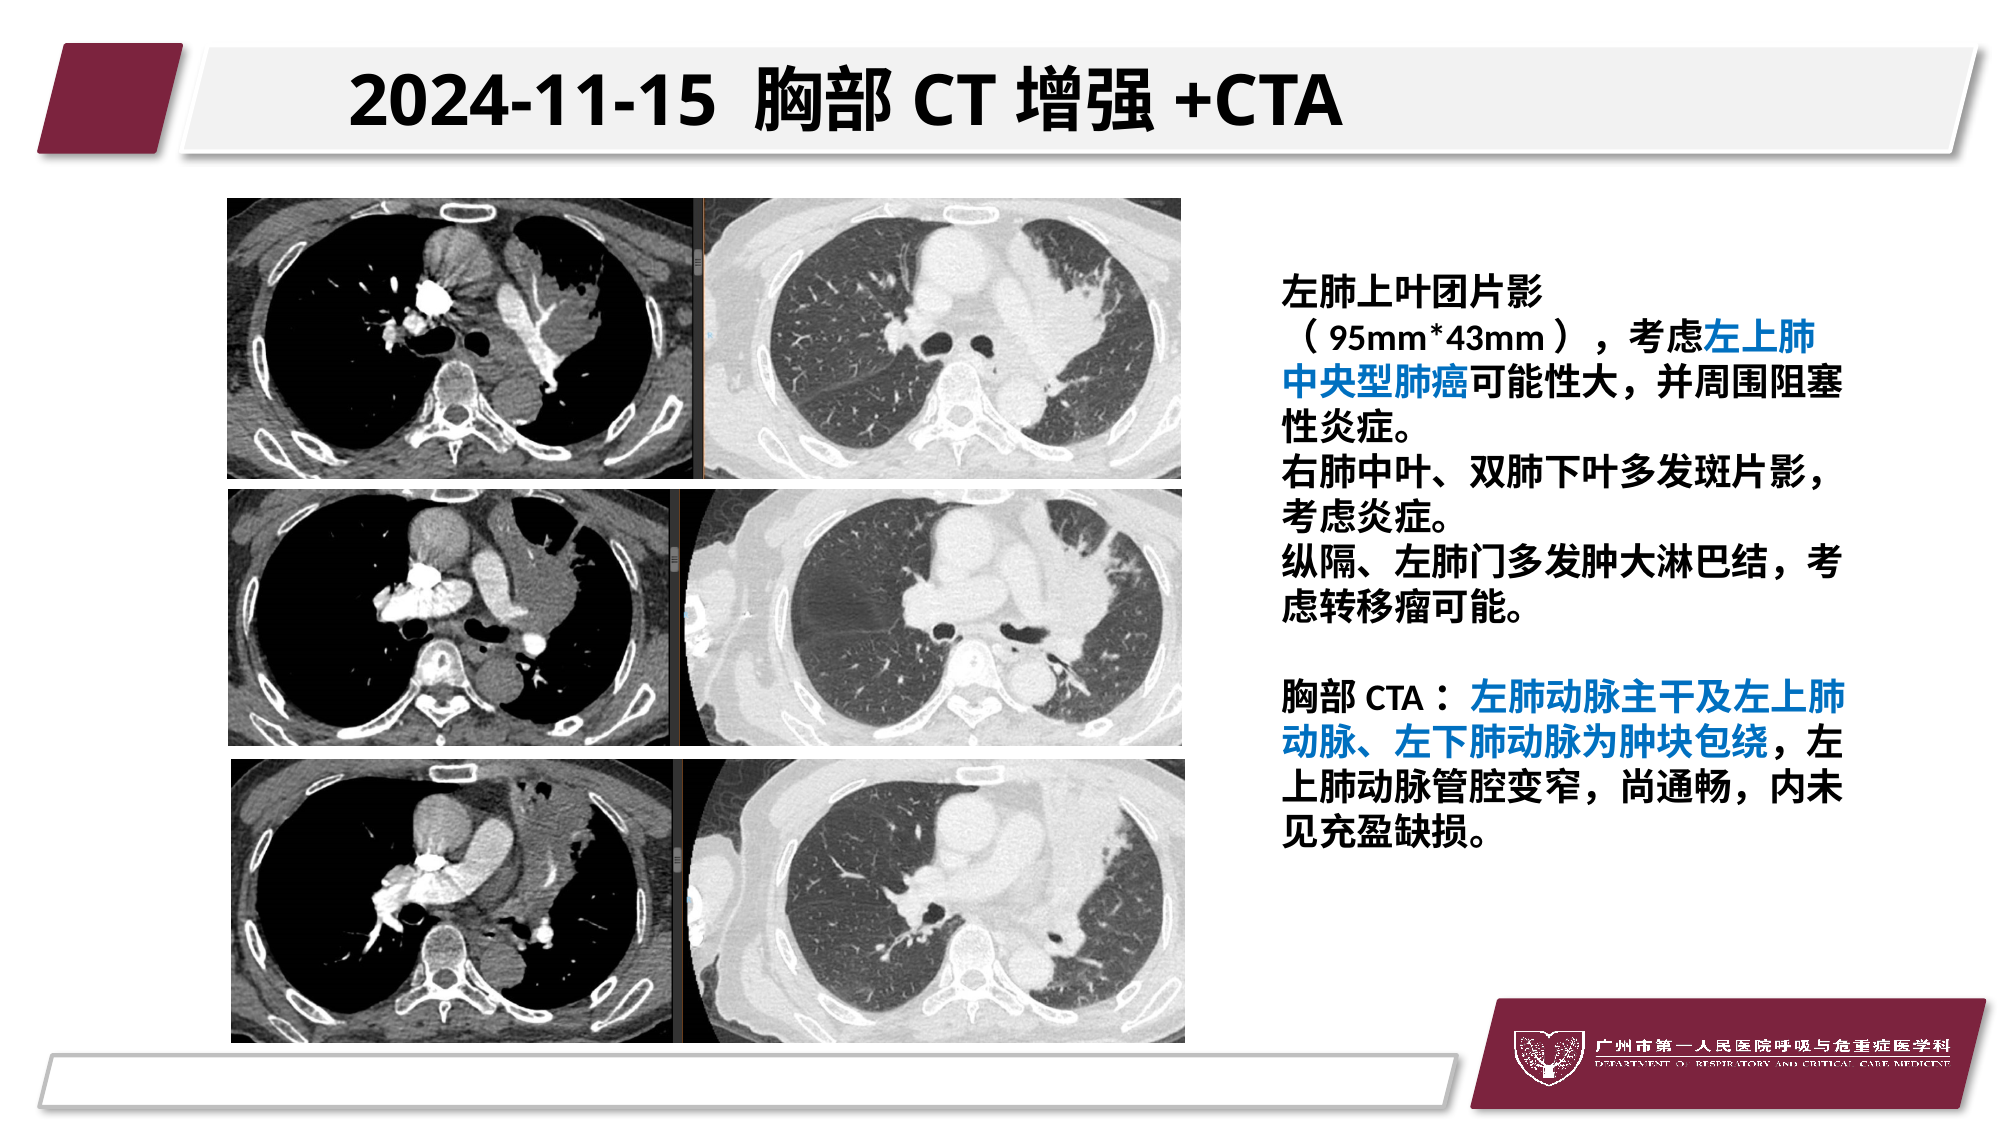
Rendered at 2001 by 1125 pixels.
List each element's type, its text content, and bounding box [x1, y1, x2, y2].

text_box 左肺上叶团片影（95mm*43mm），考虑左上肺中央型肺癌可能性大，并周围阻塞性炎症。 右肺中叶、双肺下叶多发斑片影，考虑炎症。 纵隔、左肺门多发肿大淋巴结，考虑转移瘤可能。 胸部CTA：左肺动脉主干及左上肺动脉、左下肺动脉为肿块包绕，左上肺动脉管腔变窄，尚通畅，内未见充盈缺损。 [1267, 260, 1866, 905]
title 2024-11-15 胸部CT增强+CTA [333, 3, 2000, 191]
picture [228, 489, 1183, 746]
picture [230, 759, 1185, 1043]
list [227, 198, 1182, 480]
